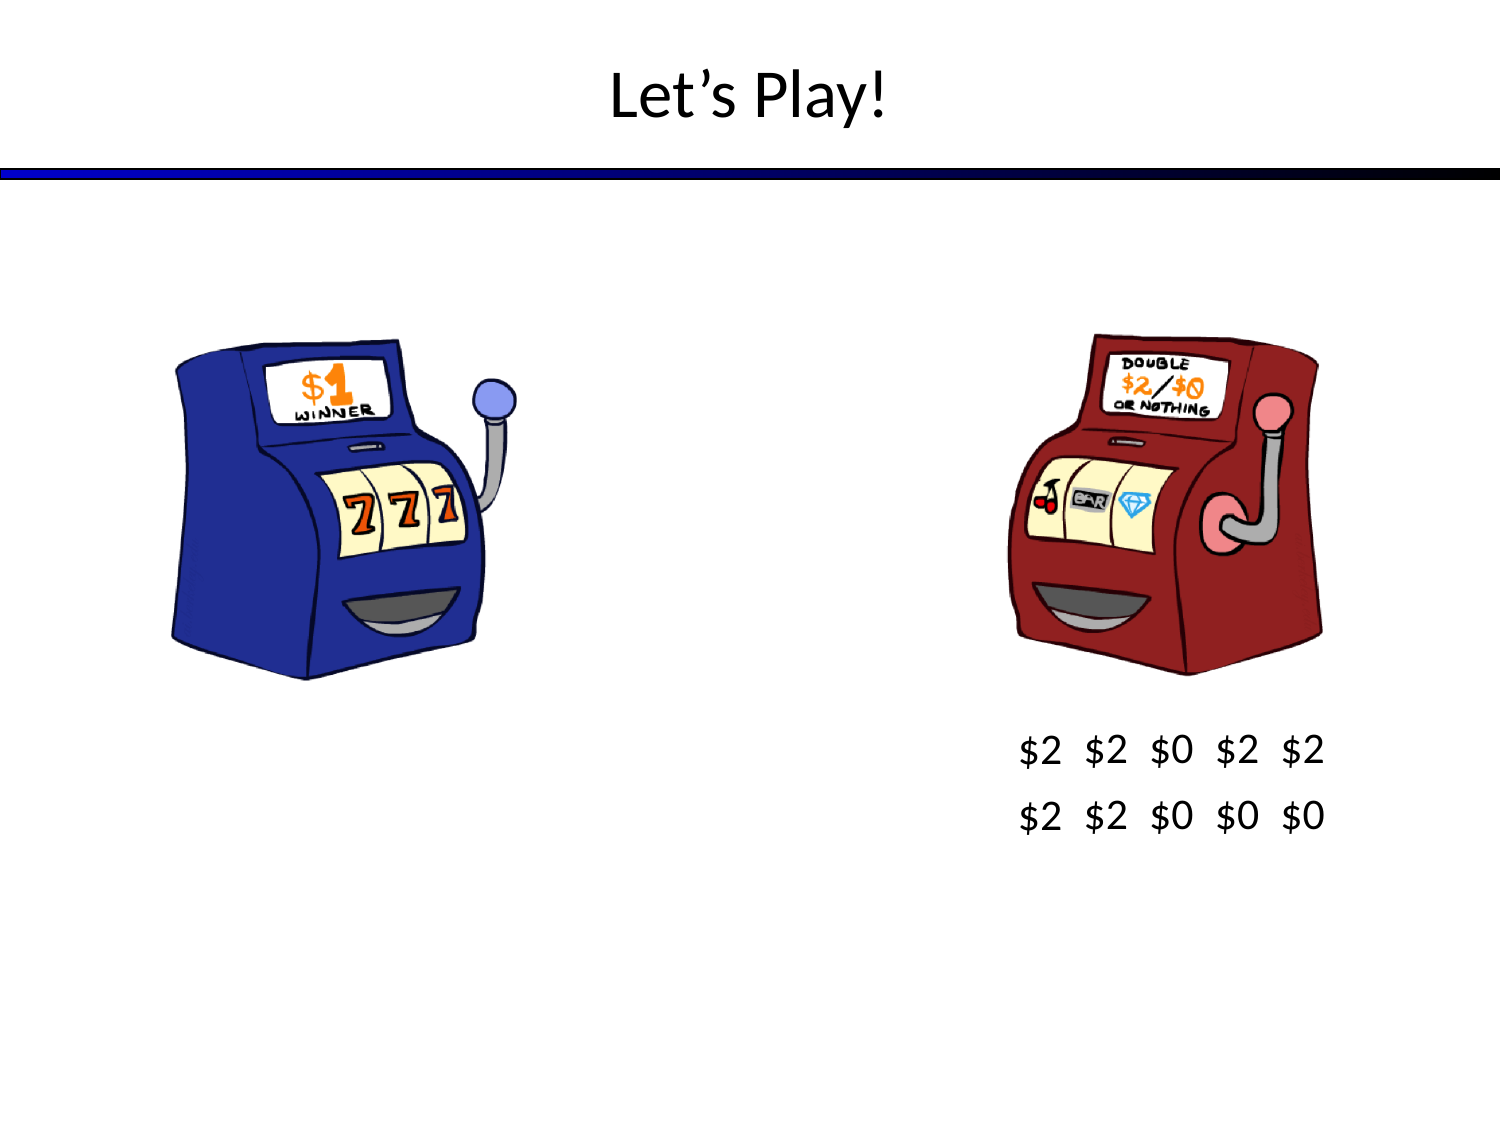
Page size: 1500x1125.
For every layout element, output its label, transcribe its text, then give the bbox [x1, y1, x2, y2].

title Let’s Play! [0, 0, 1500, 184]
text_box $2 [1003, 713, 1068, 779]
text_box $2 [1068, 712, 1134, 778]
text_box $0 [1265, 778, 1341, 846]
text_box $2 [1265, 712, 1341, 778]
text_box $2 [1003, 779, 1078, 847]
text_box $0 [1199, 778, 1265, 846]
text_box $0 [1134, 778, 1199, 846]
text_box $0 [1134, 712, 1199, 778]
picture [159, 318, 535, 694]
text_box $2 [1199, 712, 1265, 778]
picture [993, 309, 1332, 685]
text_box $2 [1068, 778, 1134, 846]
